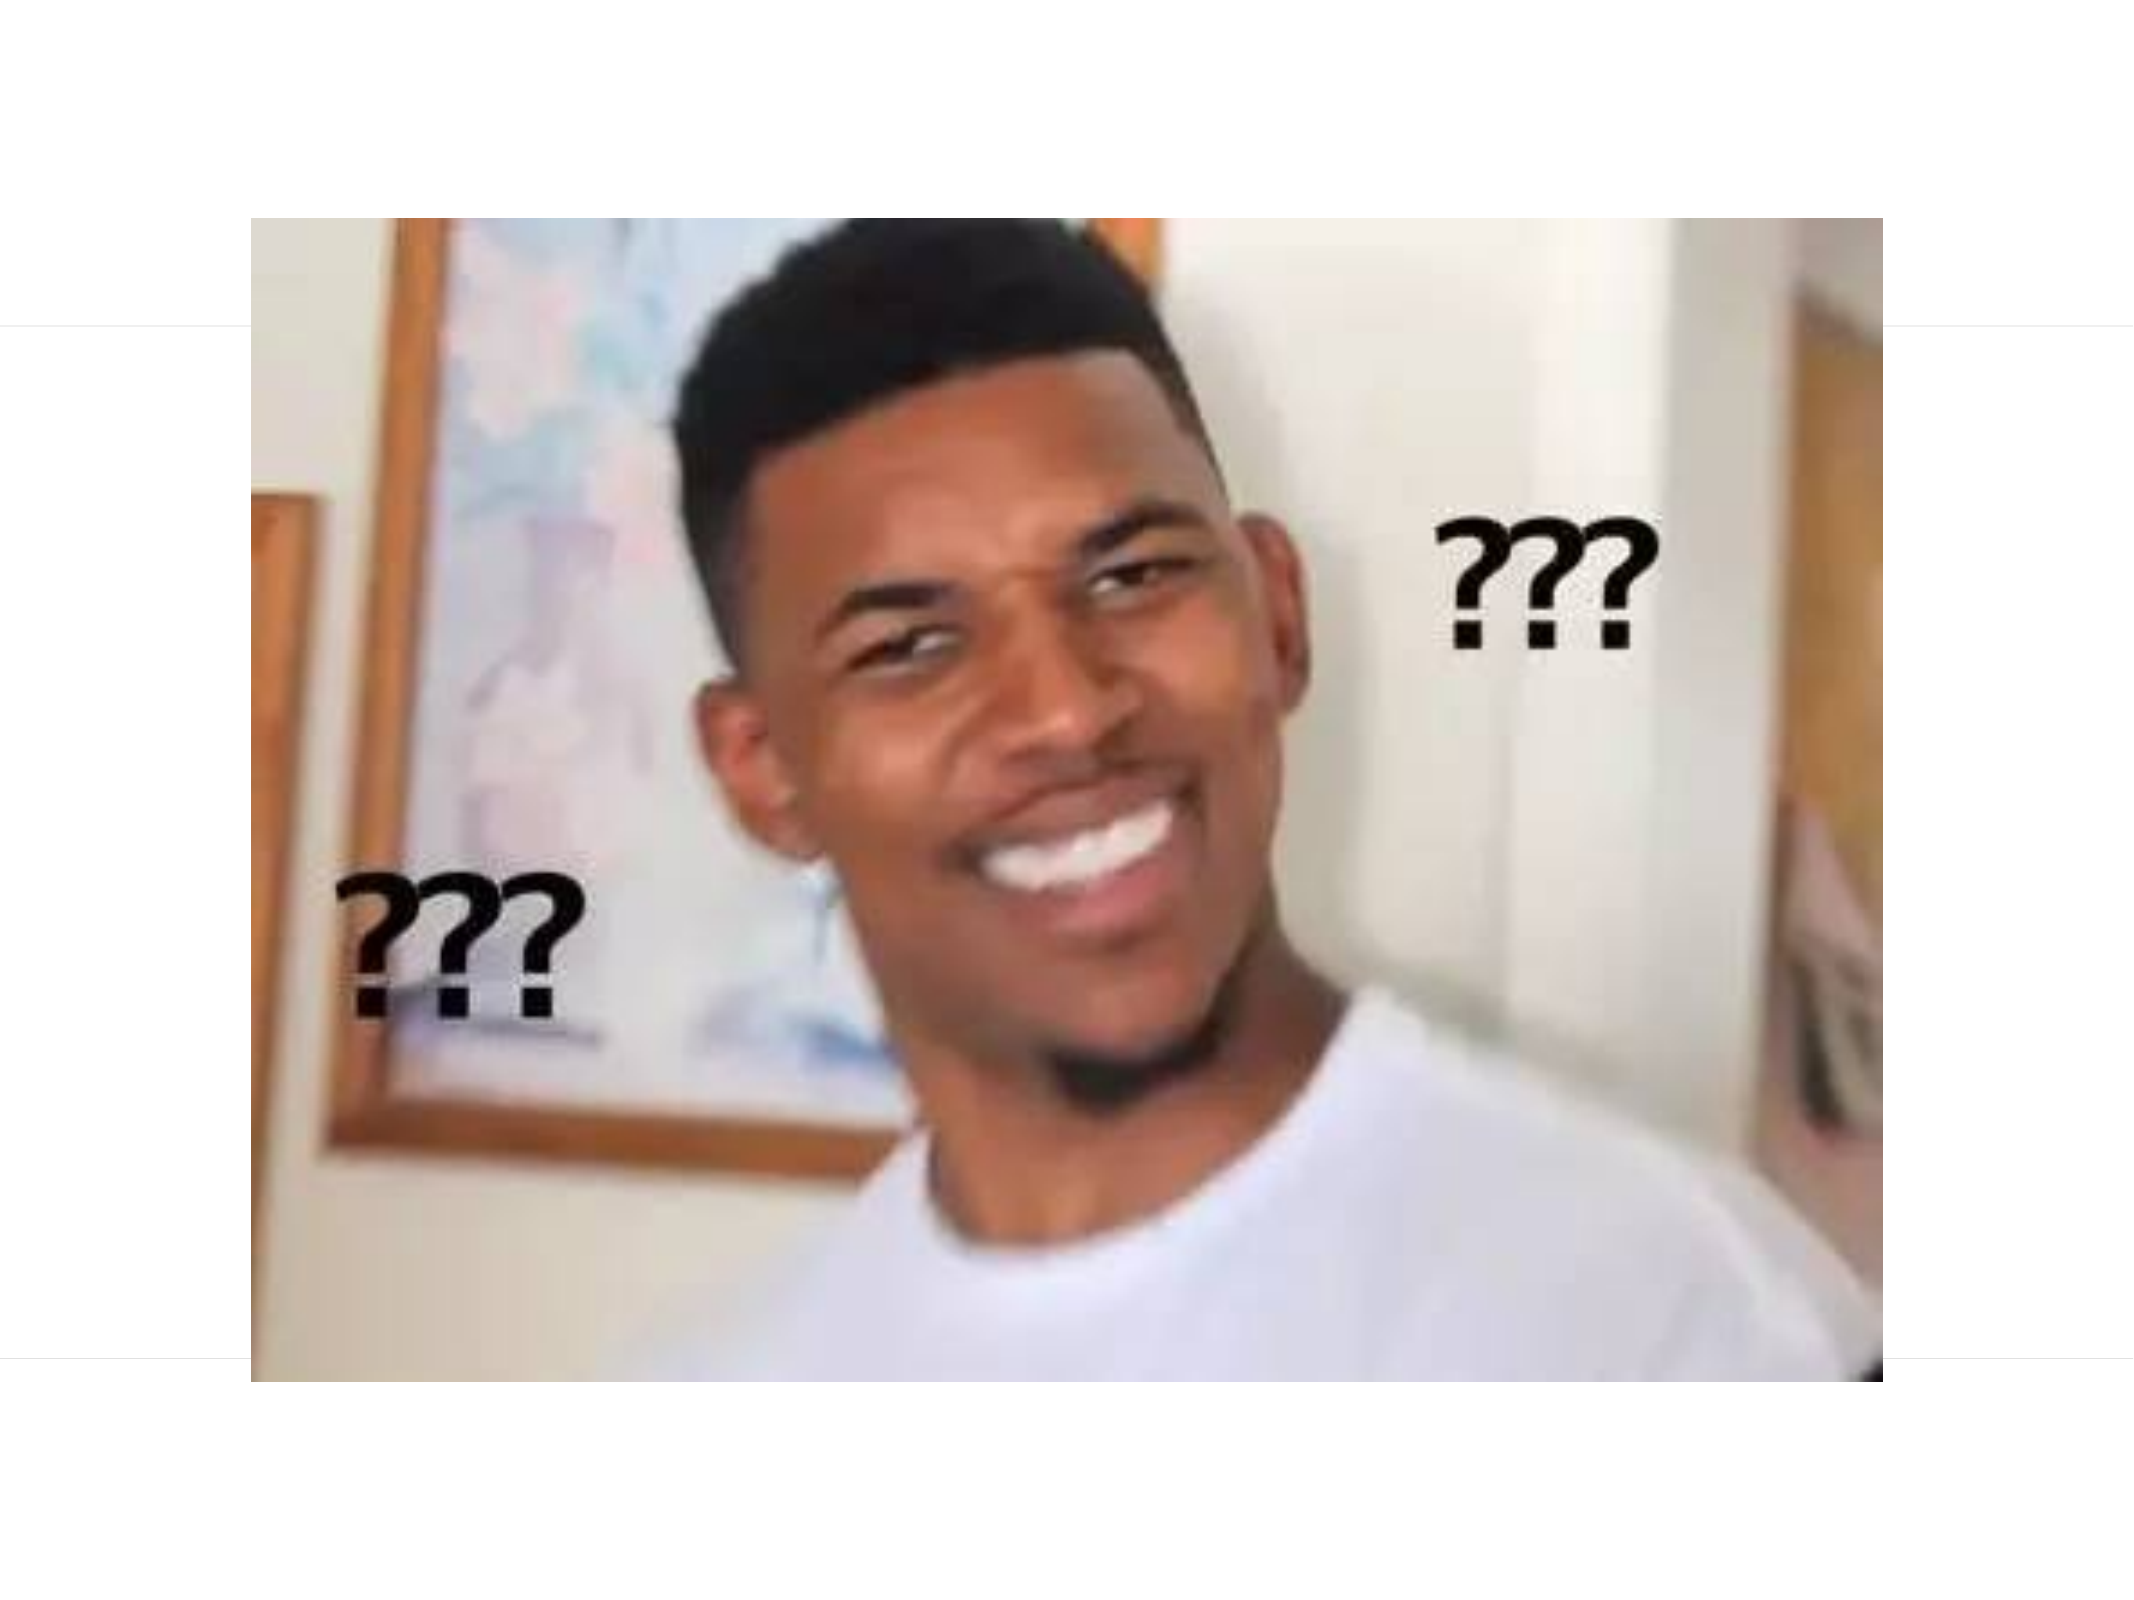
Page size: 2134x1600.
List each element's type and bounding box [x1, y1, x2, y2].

picture [0, 218, 2134, 1382]
